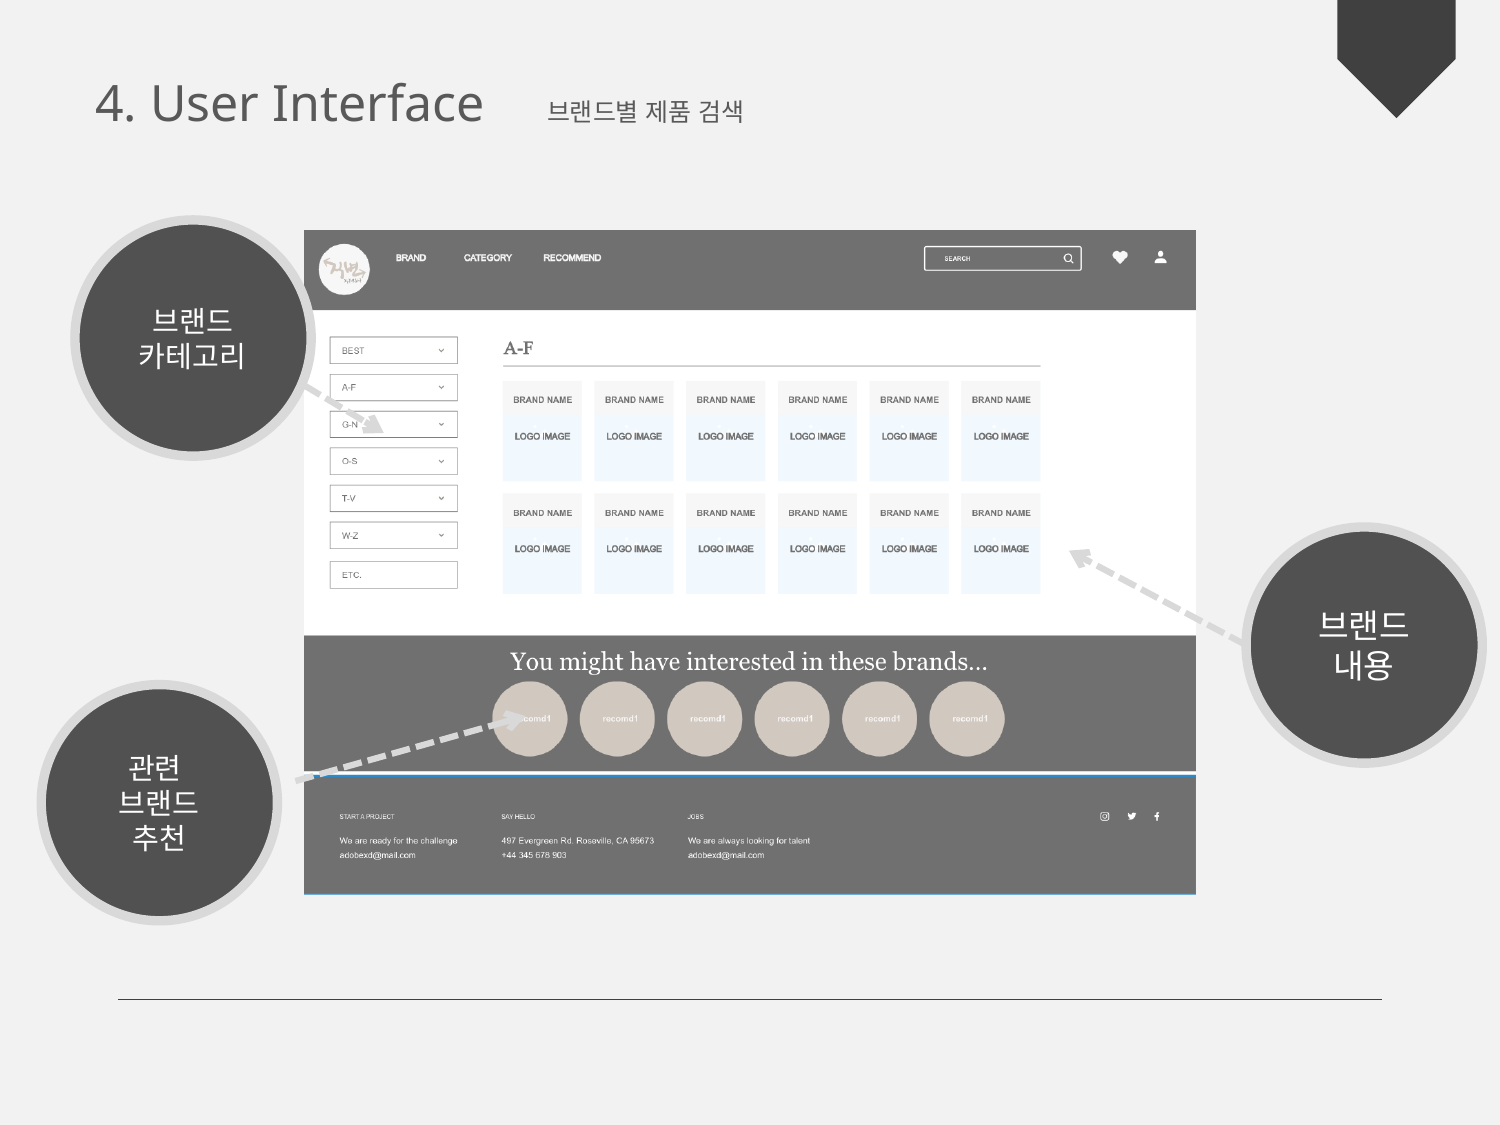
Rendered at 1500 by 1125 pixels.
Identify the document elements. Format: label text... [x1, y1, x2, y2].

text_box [295, 715, 526, 782]
text_box 브랜드 카테고리 [72, 217, 298, 459]
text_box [303, 385, 384, 434]
text_box [1335, 0, 1458, 121]
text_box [1068, 550, 1247, 646]
text_box 관련 브랜드 추천 [39, 682, 280, 923]
picture [303, 229, 1197, 895]
text_box 4. User Interface 브랜드별 제품 검색 [80, 64, 760, 140]
text_box 브랜드 내용 [1244, 524, 1485, 766]
